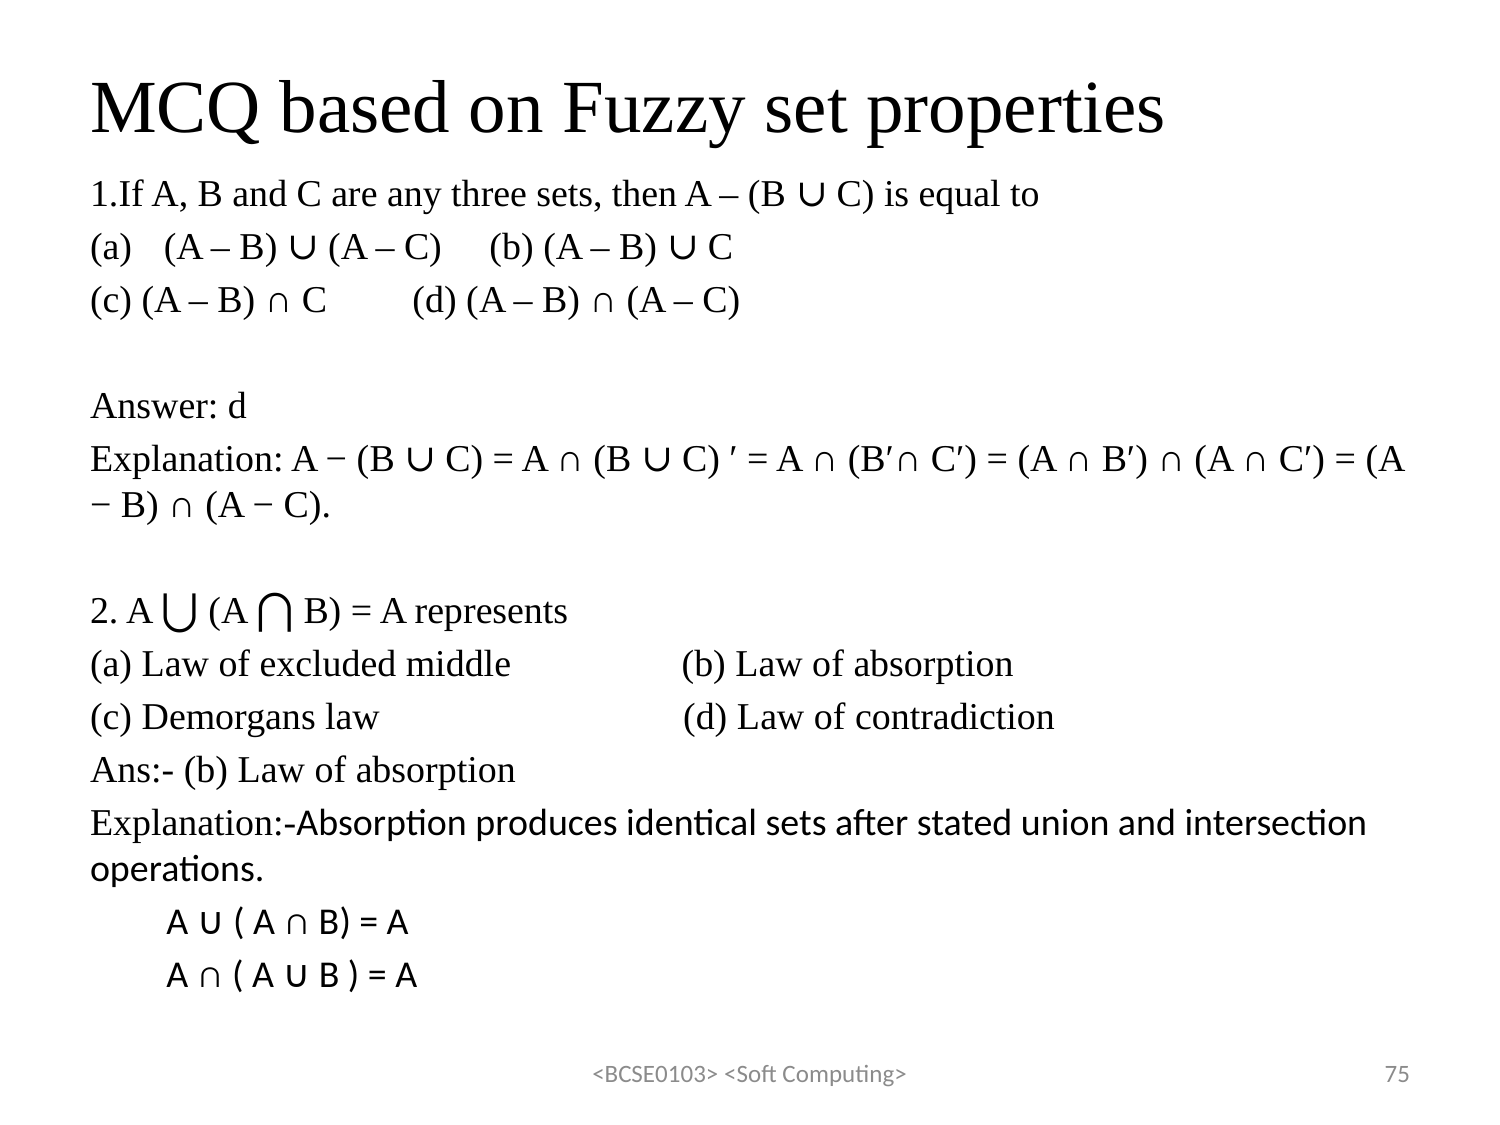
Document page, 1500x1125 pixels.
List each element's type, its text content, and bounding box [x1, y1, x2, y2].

list 1.If A, B and C are any three sets, then A – (B ∪ C) is equal to (A – B) ∪ (A – C) (b) (A – B) ∪ C (c) (A – B) ∩ C (d) (A – B) ∩ (A – C) Answer: d Explanation: A − (B ∪ C) = A ∩ (B ∪ C) ′ = A ∩ (B′∩ C′) = (A ∩ B′) ∩ (A ∩ C′) = (A − B) ∩ (A − C). 2. A ⋃ (A ⋂ B) = A represents (a) Law of excluded middle (b) Law of absorption (c) Demorgans law (d) Law of contradiction Ans:- (b) Law of absorption Explanation:-Absorption produces identical sets after stated union and intersection operations. A ∪ ( A ∩ B) = A A ∩ ( A ∪ B ) = A [75, 160, 1425, 1005]
footer <BCSE0103> <Soft Computing> [512, 1042, 988, 1103]
title MCQ based on Fuzzy set properties [75, 45, 1425, 160]
slide_number 75 [1074, 1042, 1425, 1103]
